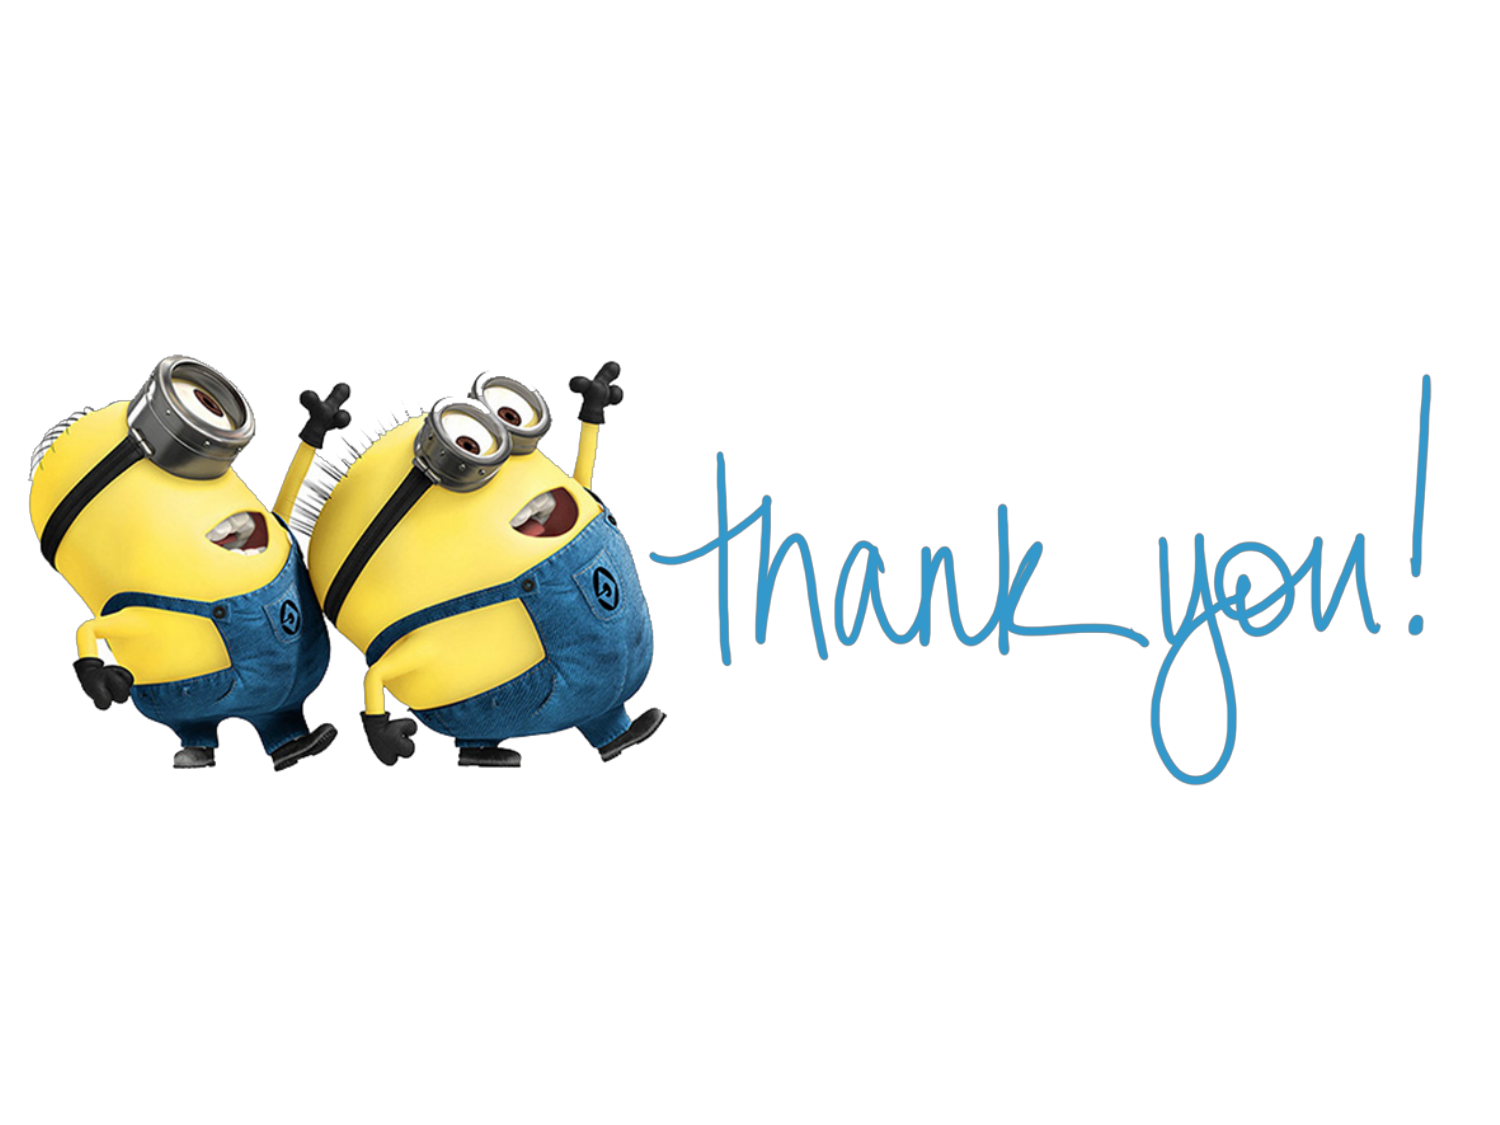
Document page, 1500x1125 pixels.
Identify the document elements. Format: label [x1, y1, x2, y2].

picture [0, 168, 1500, 957]
